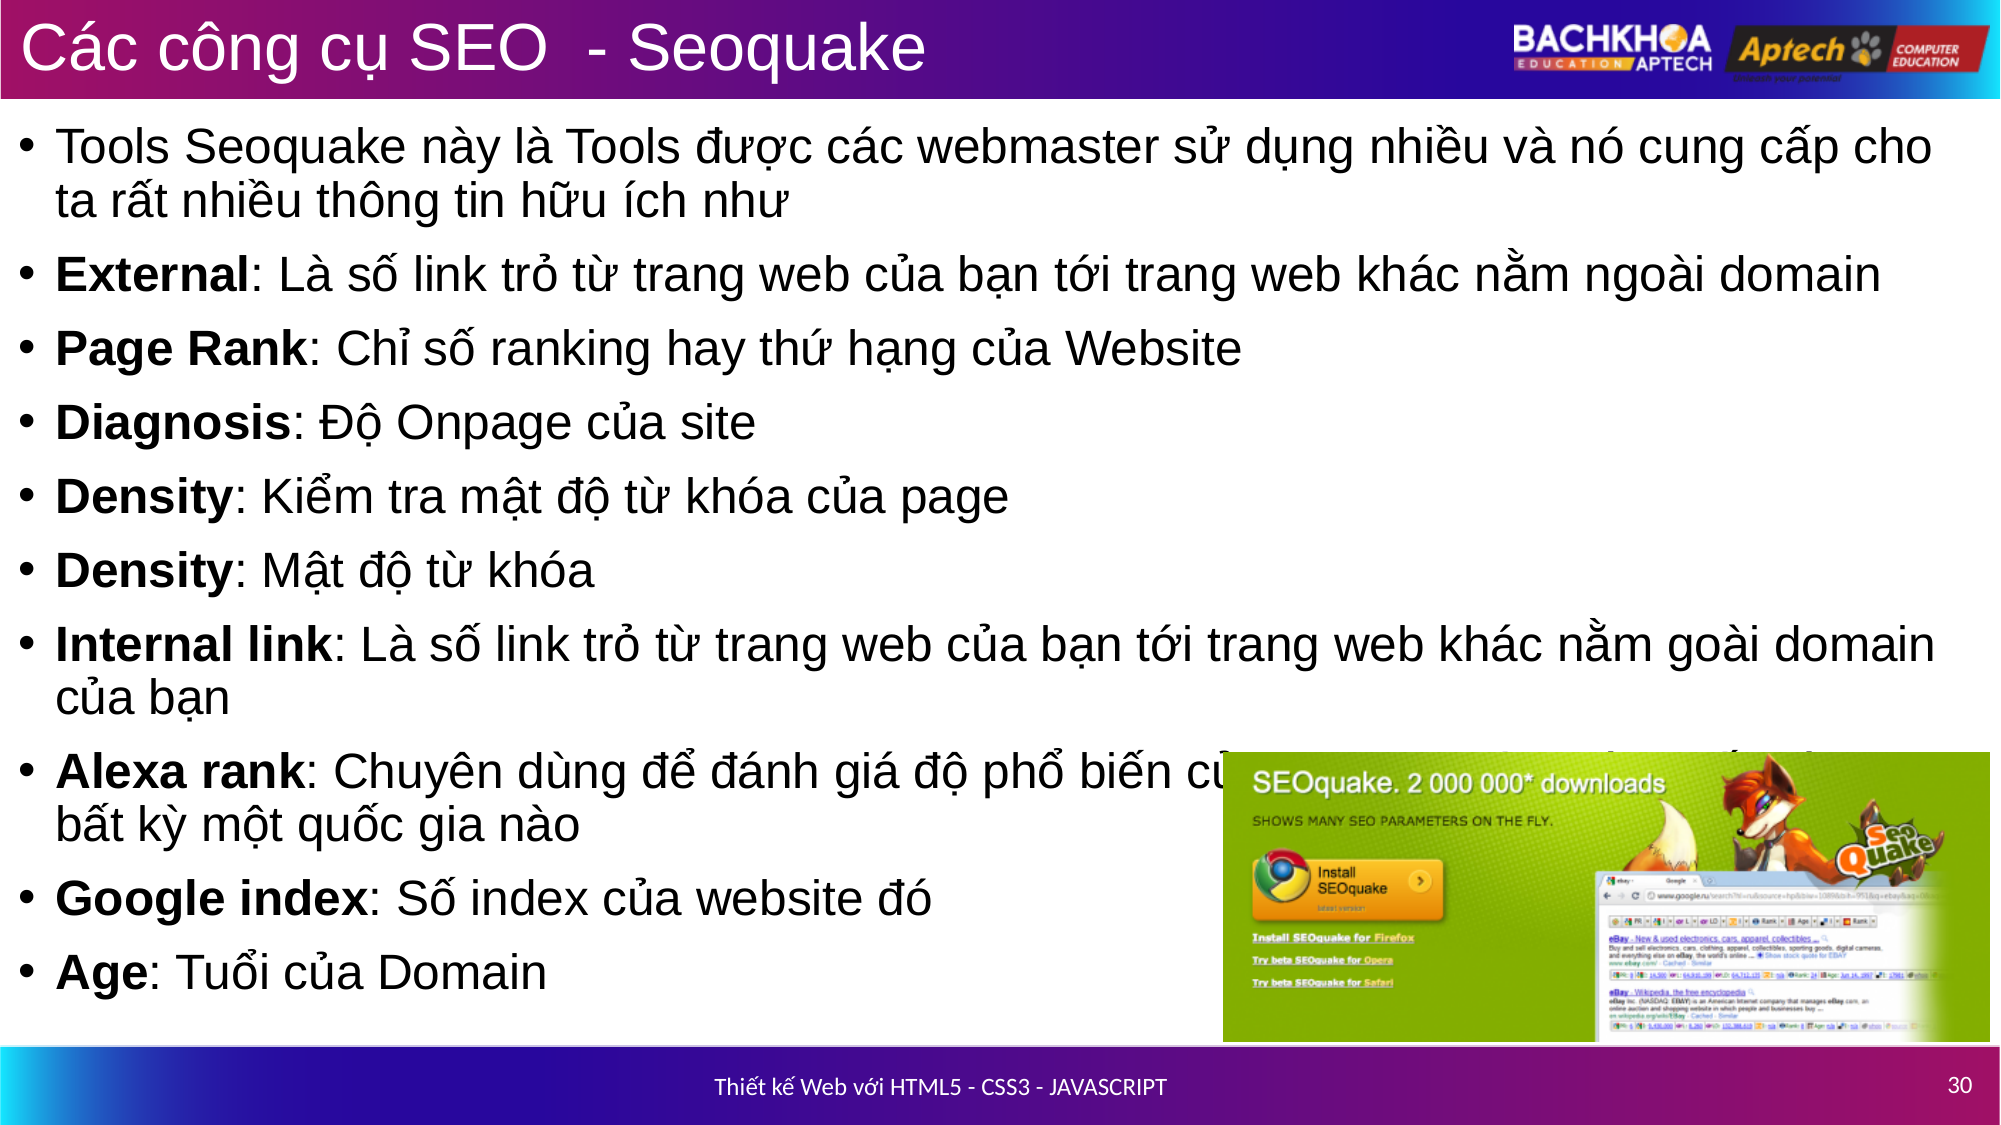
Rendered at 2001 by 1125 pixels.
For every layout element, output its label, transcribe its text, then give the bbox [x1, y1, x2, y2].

list Tools Seoquake này là Tools được các webmaster sử dụng nhiều và nó cung cấp cho ta rất nhiều thông tin hữu ích như External: Là số link trỏ từ trang web của bạn tới trang web khác nằm ngoài domain Page Rank: Chỉ số ranking hay thứ hạng của Website Diagnosis: Độ Onpage của site Density: Kiểm tra mật độ từ khóa của page Density: Mật độ từ khóa Internal link: Là số link trỏ từ trang web của bạn tới trang web khác nằm goài domain của bạn Alexa rank: Chuyên dùng để đánh giá độ phổ biến của website trên toàn thế giới hay bất kỳ một quốc gia nào Google index: Số index của website đó Age: Tuổi của Domain [3, 113, 1988, 1014]
picture [0, 1045, 2000, 1125]
footer Thiết kế Web với HTML5 - CSS3 - JAVASCRIPT [17, 1055, 1865, 1116]
slide_number 30 [1877, 1053, 1988, 1114]
picture [1223, 752, 1990, 1043]
picture [0, 0, 2001, 99]
title Các công cụ SEO - Seoquake [4, 5, 1990, 93]
